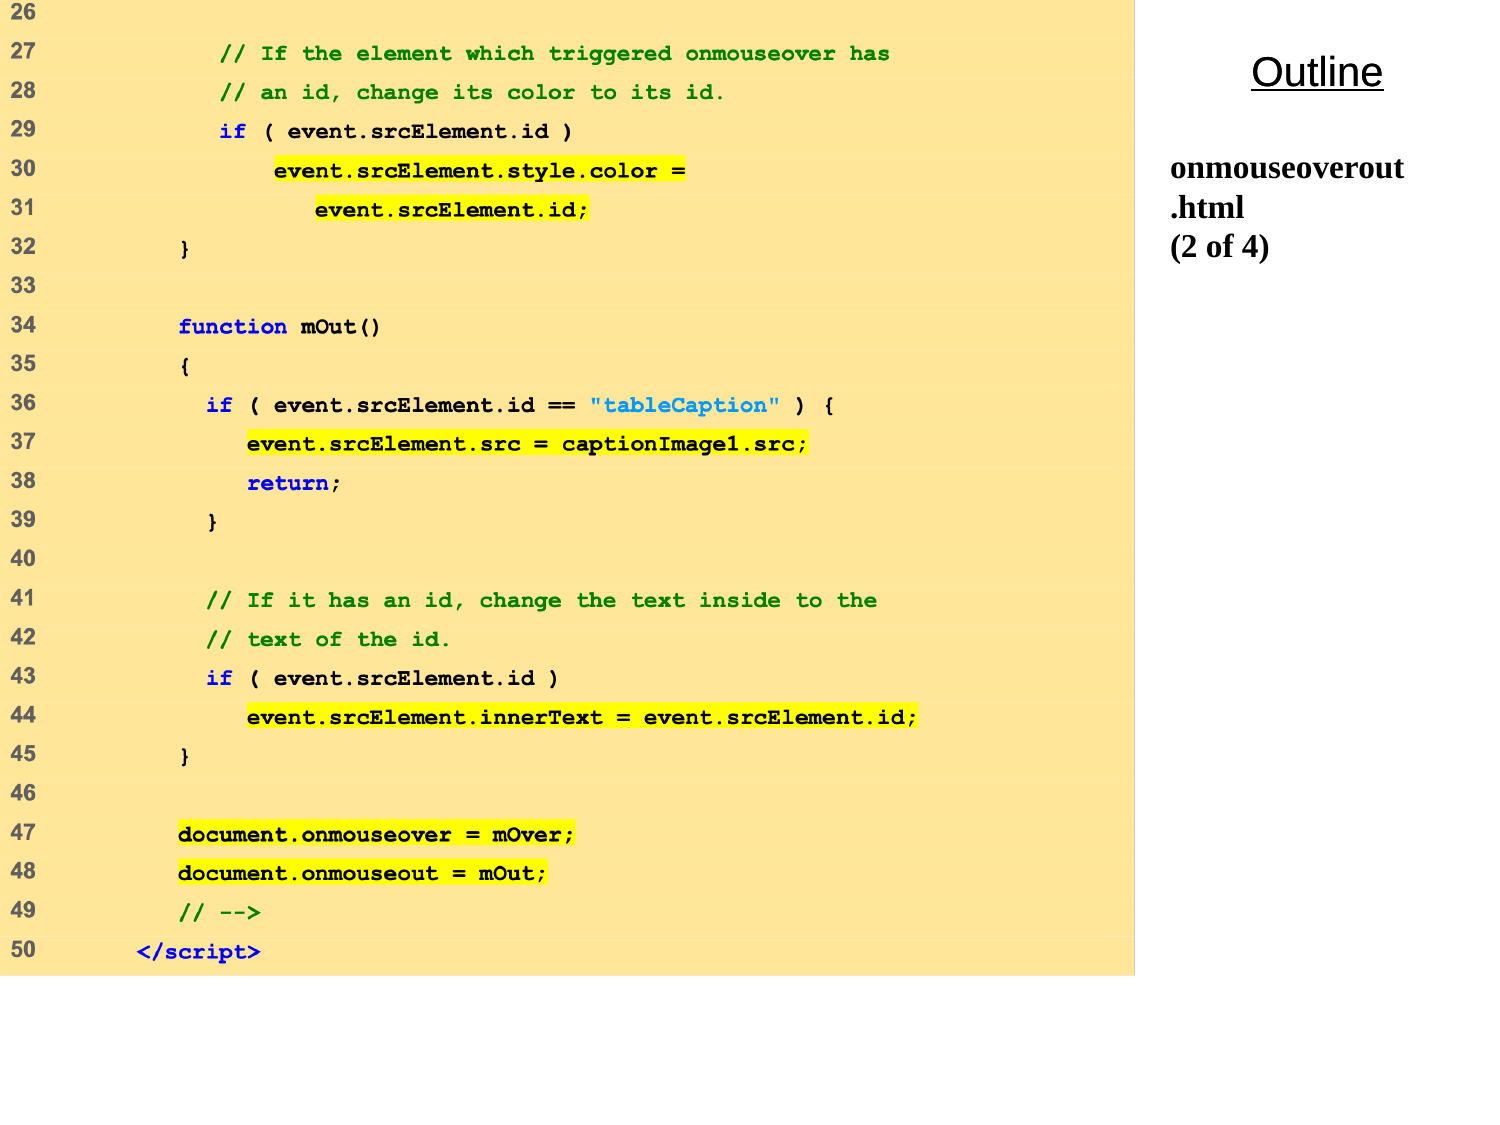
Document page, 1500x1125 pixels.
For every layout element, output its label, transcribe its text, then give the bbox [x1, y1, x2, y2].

title onmouseoverout .html (2 of 4) [1161, 136, 1500, 1038]
picture [0, 0, 1136, 1015]
